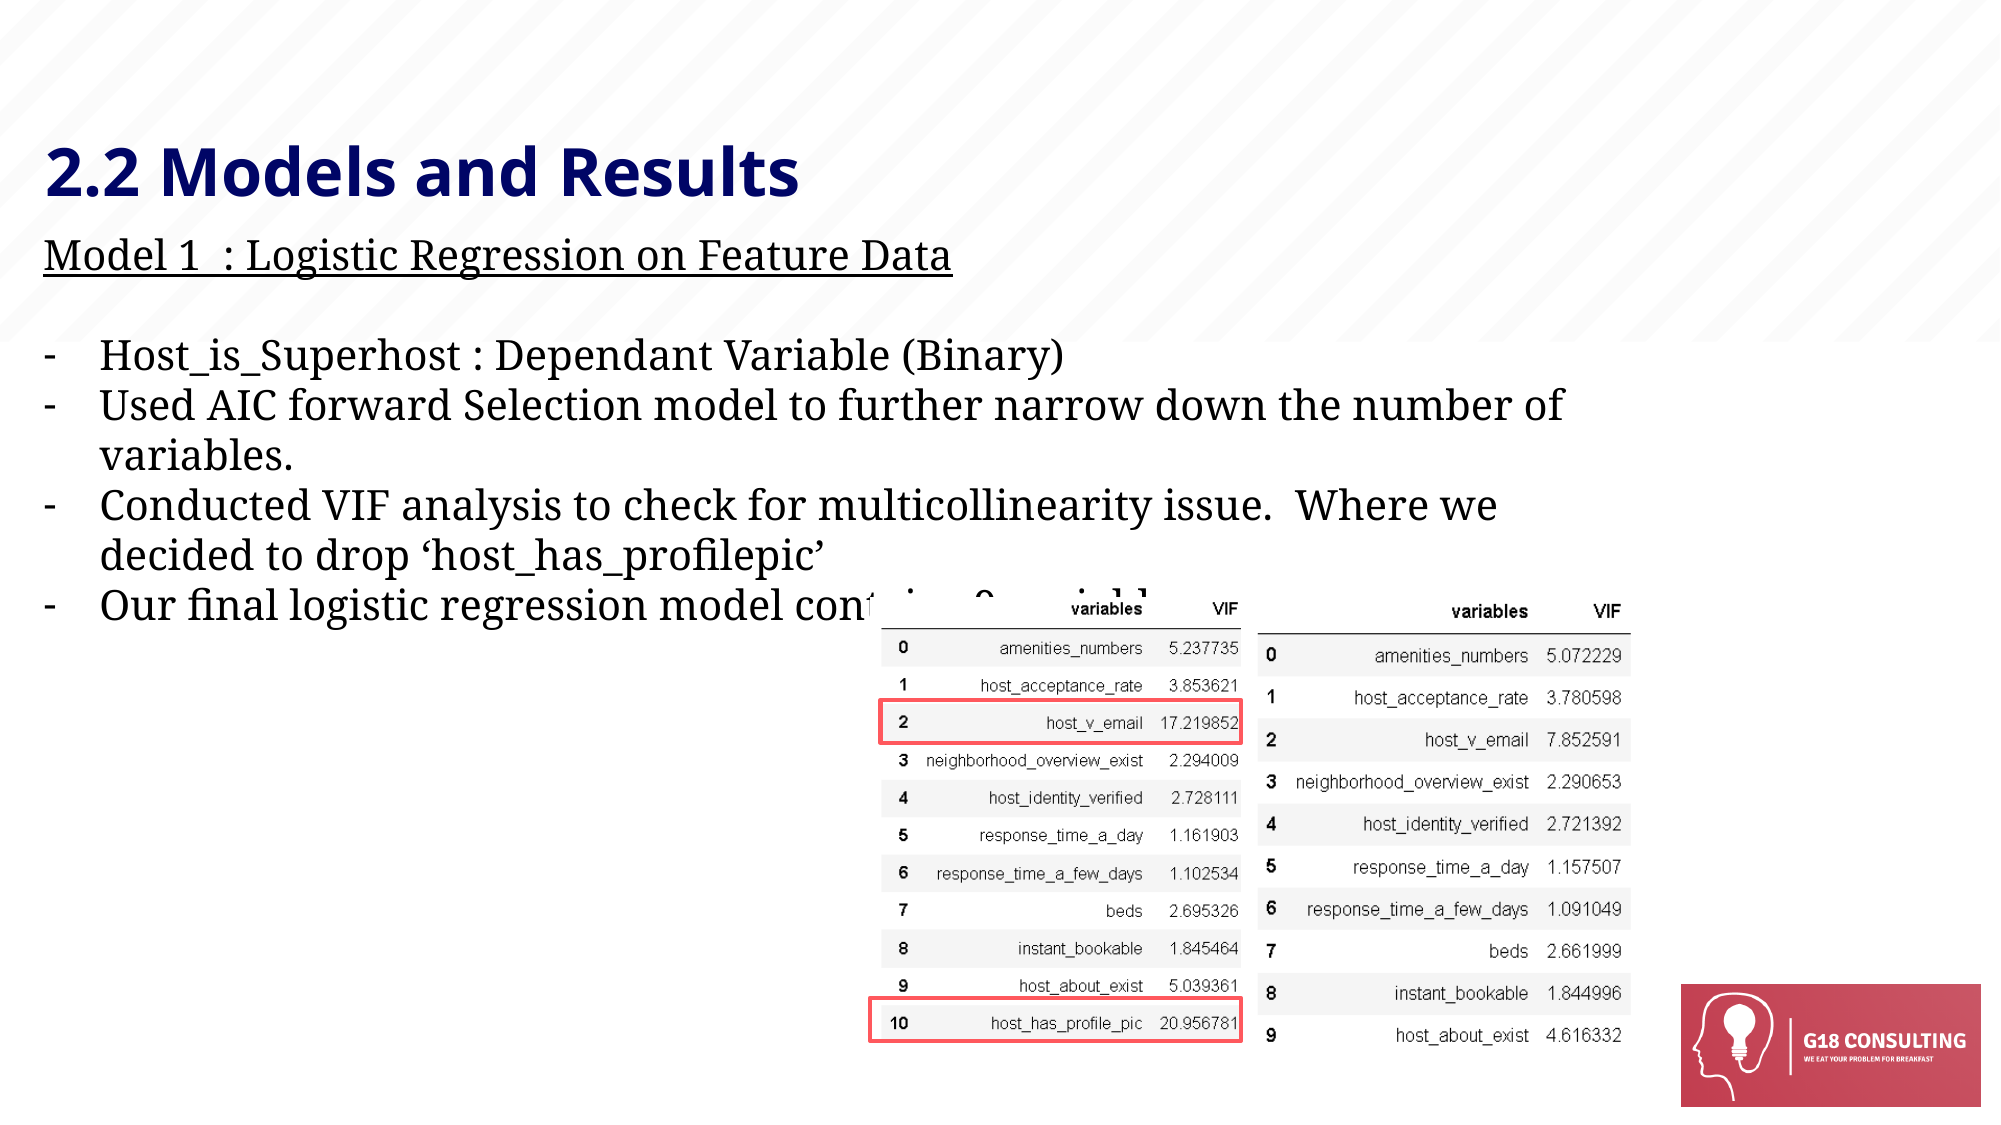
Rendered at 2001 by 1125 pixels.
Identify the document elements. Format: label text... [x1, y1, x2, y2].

picture [869, 597, 1242, 1051]
picture [1681, 984, 1981, 1108]
picture [1250, 597, 1632, 1063]
text_box Model 1 : Logistic Regression on Feature Data Host_is_Superhost : Dependant Variable (Binary) Used AIC forward Selection model to further narrow down the number of variables. Conducted VIF analysis to check for multicollinearity issue. Where we decided to drop ‘host_has_profilepic’ Our final logistic regression model contains 9 variables. [43, 353, 1660, 679]
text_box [0, 0, 2000, 342]
